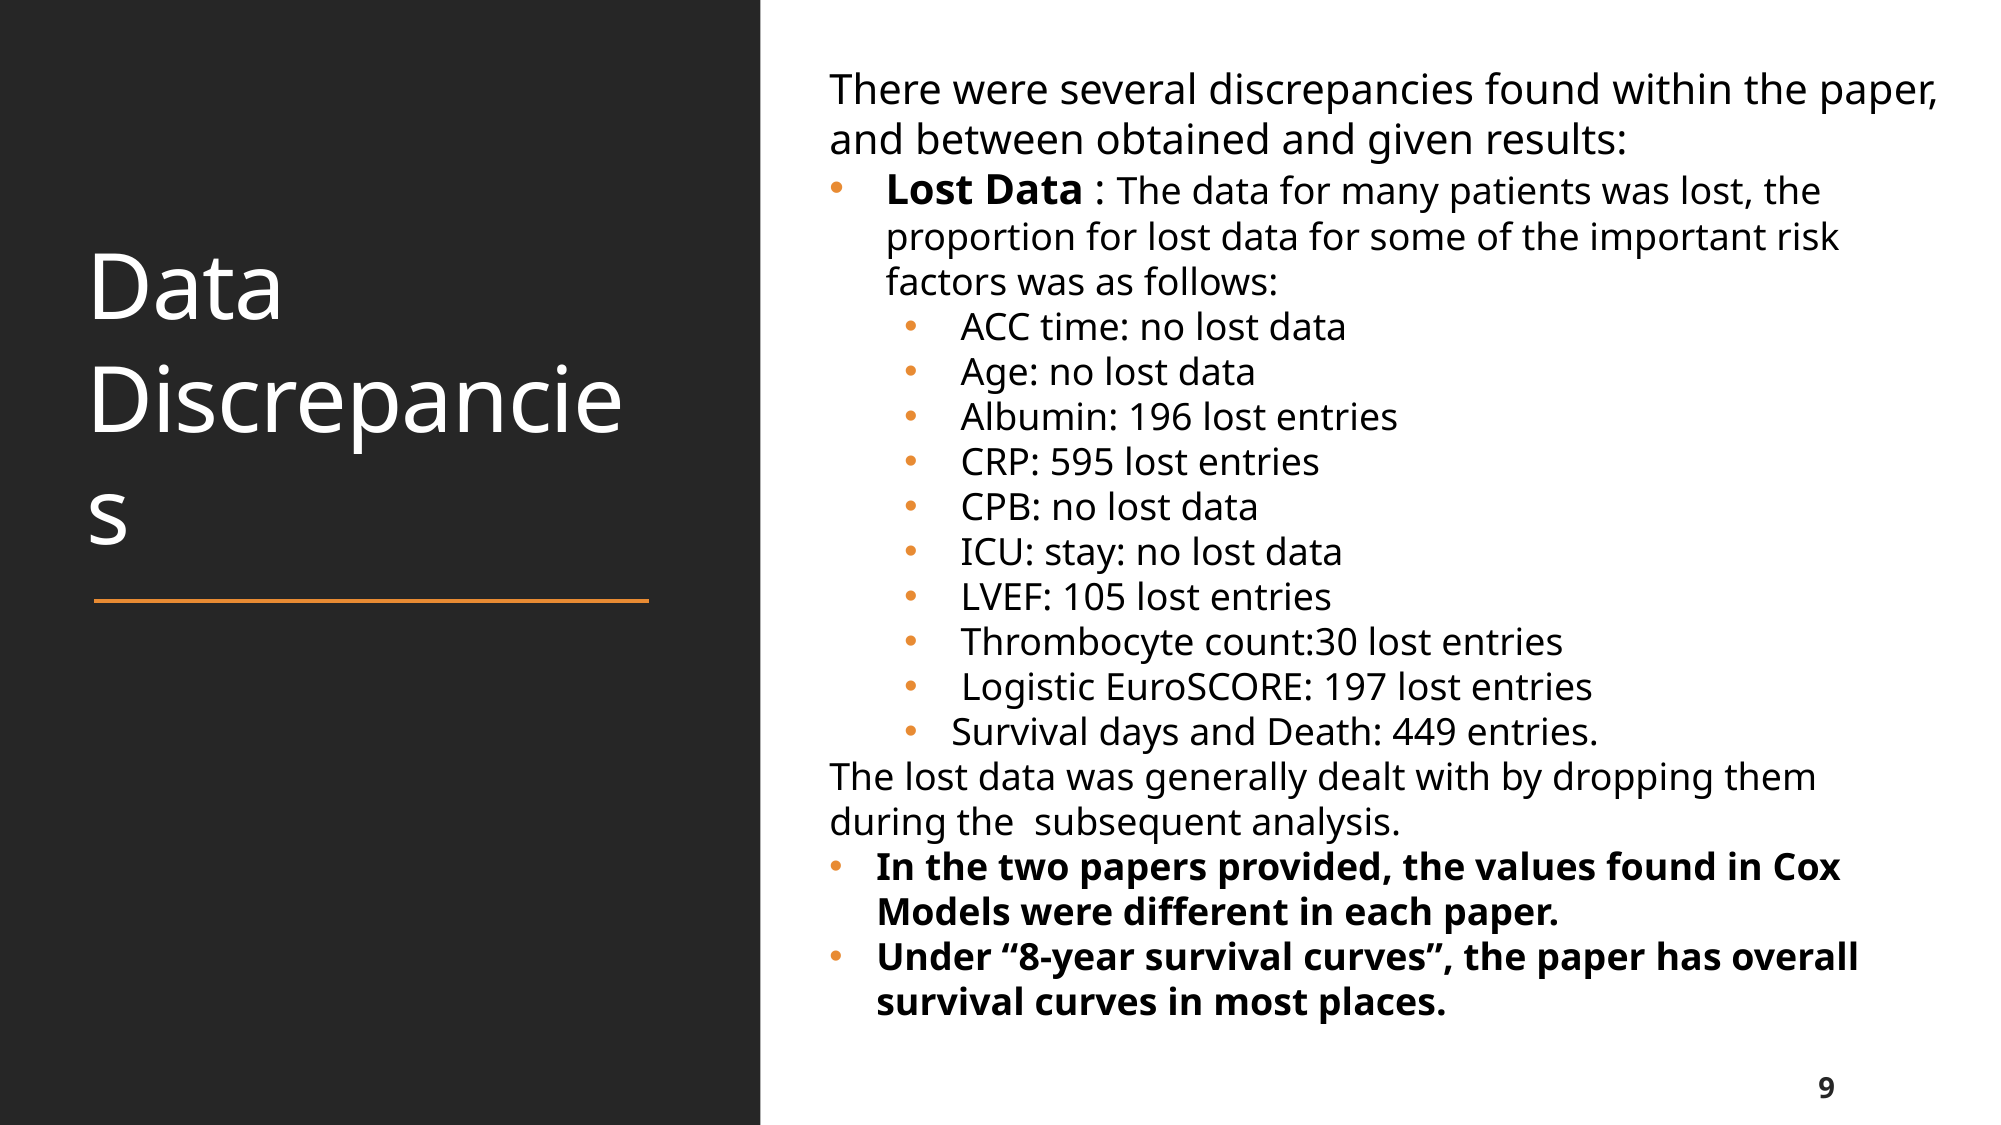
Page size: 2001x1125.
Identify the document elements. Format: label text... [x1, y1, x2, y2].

slide_number 9 [1803, 1057, 1932, 1118]
text_box [0, 0, 762, 1125]
text_box There were several discrepancies found within the paper, and between obtained and given results: Lost Data : The data for many patients was lost, the proportion for lost data for some of the important risk factors was as follows: ACC time: no lost data Age: no lost data Albumin: 196 lost entries CRP: 595 lost entries CPB: no lost data ICU: stay: no lost data LVEF: 105 lost entries Thrombocyte count:30 lost entries Logistic EuroSCORE: 197 lost entries Survival days and Death: 449 entries. The lost data was generally dealt with by dropping them during the subsequent analysis. In the two papers provided, the values found in Cox Models were different in each paper. Under “8-year survival curves”, the paper has overall survival curves in most places. [814, 55, 1968, 1031]
text_box [762, 0, 2000, 1125]
title Data Discrepancies [71, 104, 672, 575]
